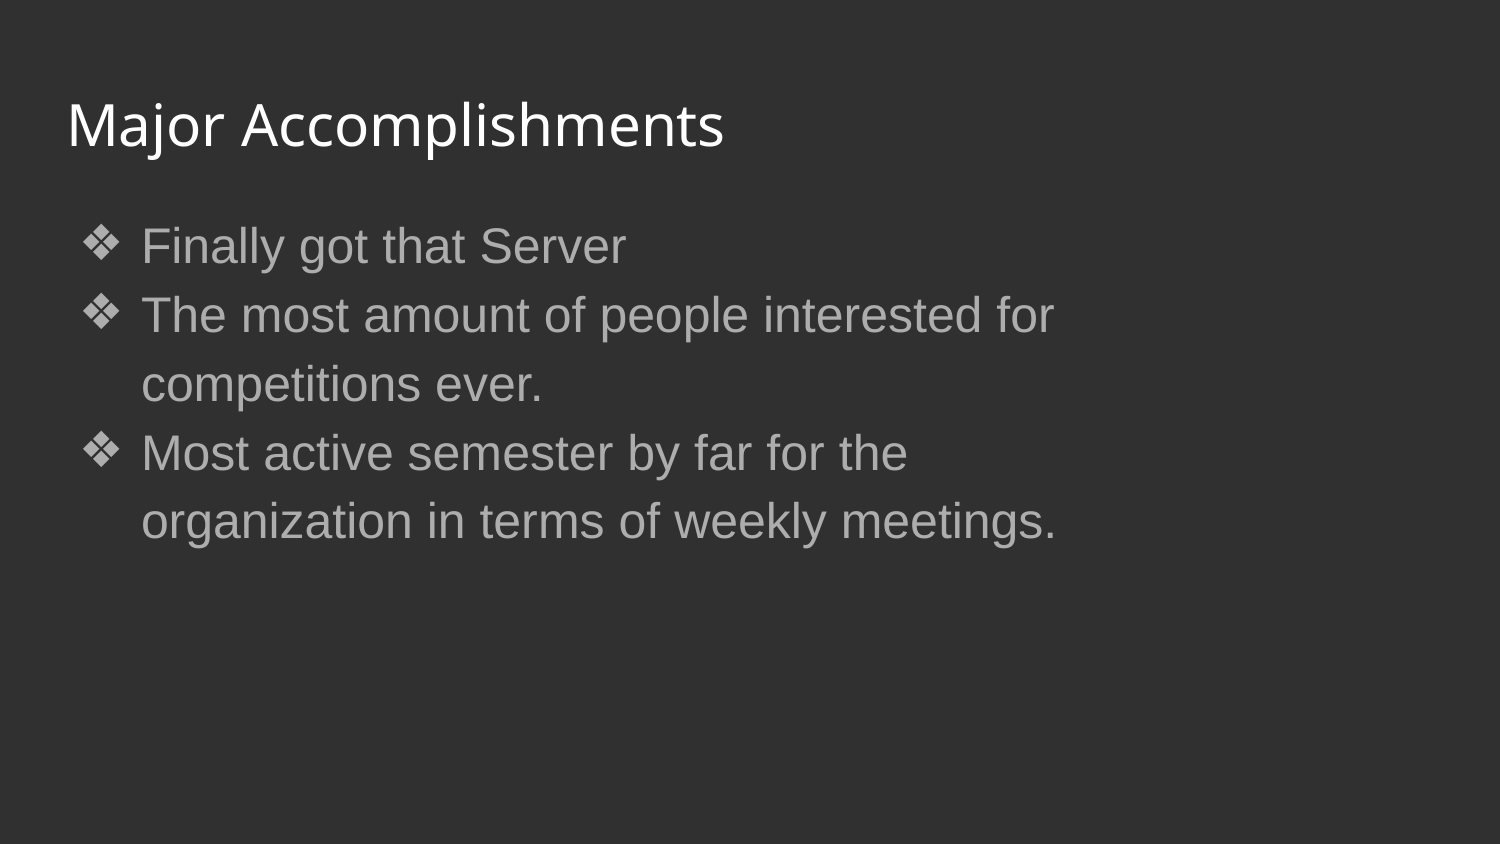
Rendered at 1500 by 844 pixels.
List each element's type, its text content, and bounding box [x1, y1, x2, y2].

title Major Accomplishments [51, 72, 1449, 167]
list Finally got that Server The most amount of people interested for competitions ever. Most active semester by far for the organization in terms of weekly meetings. [51, 189, 1183, 750]
